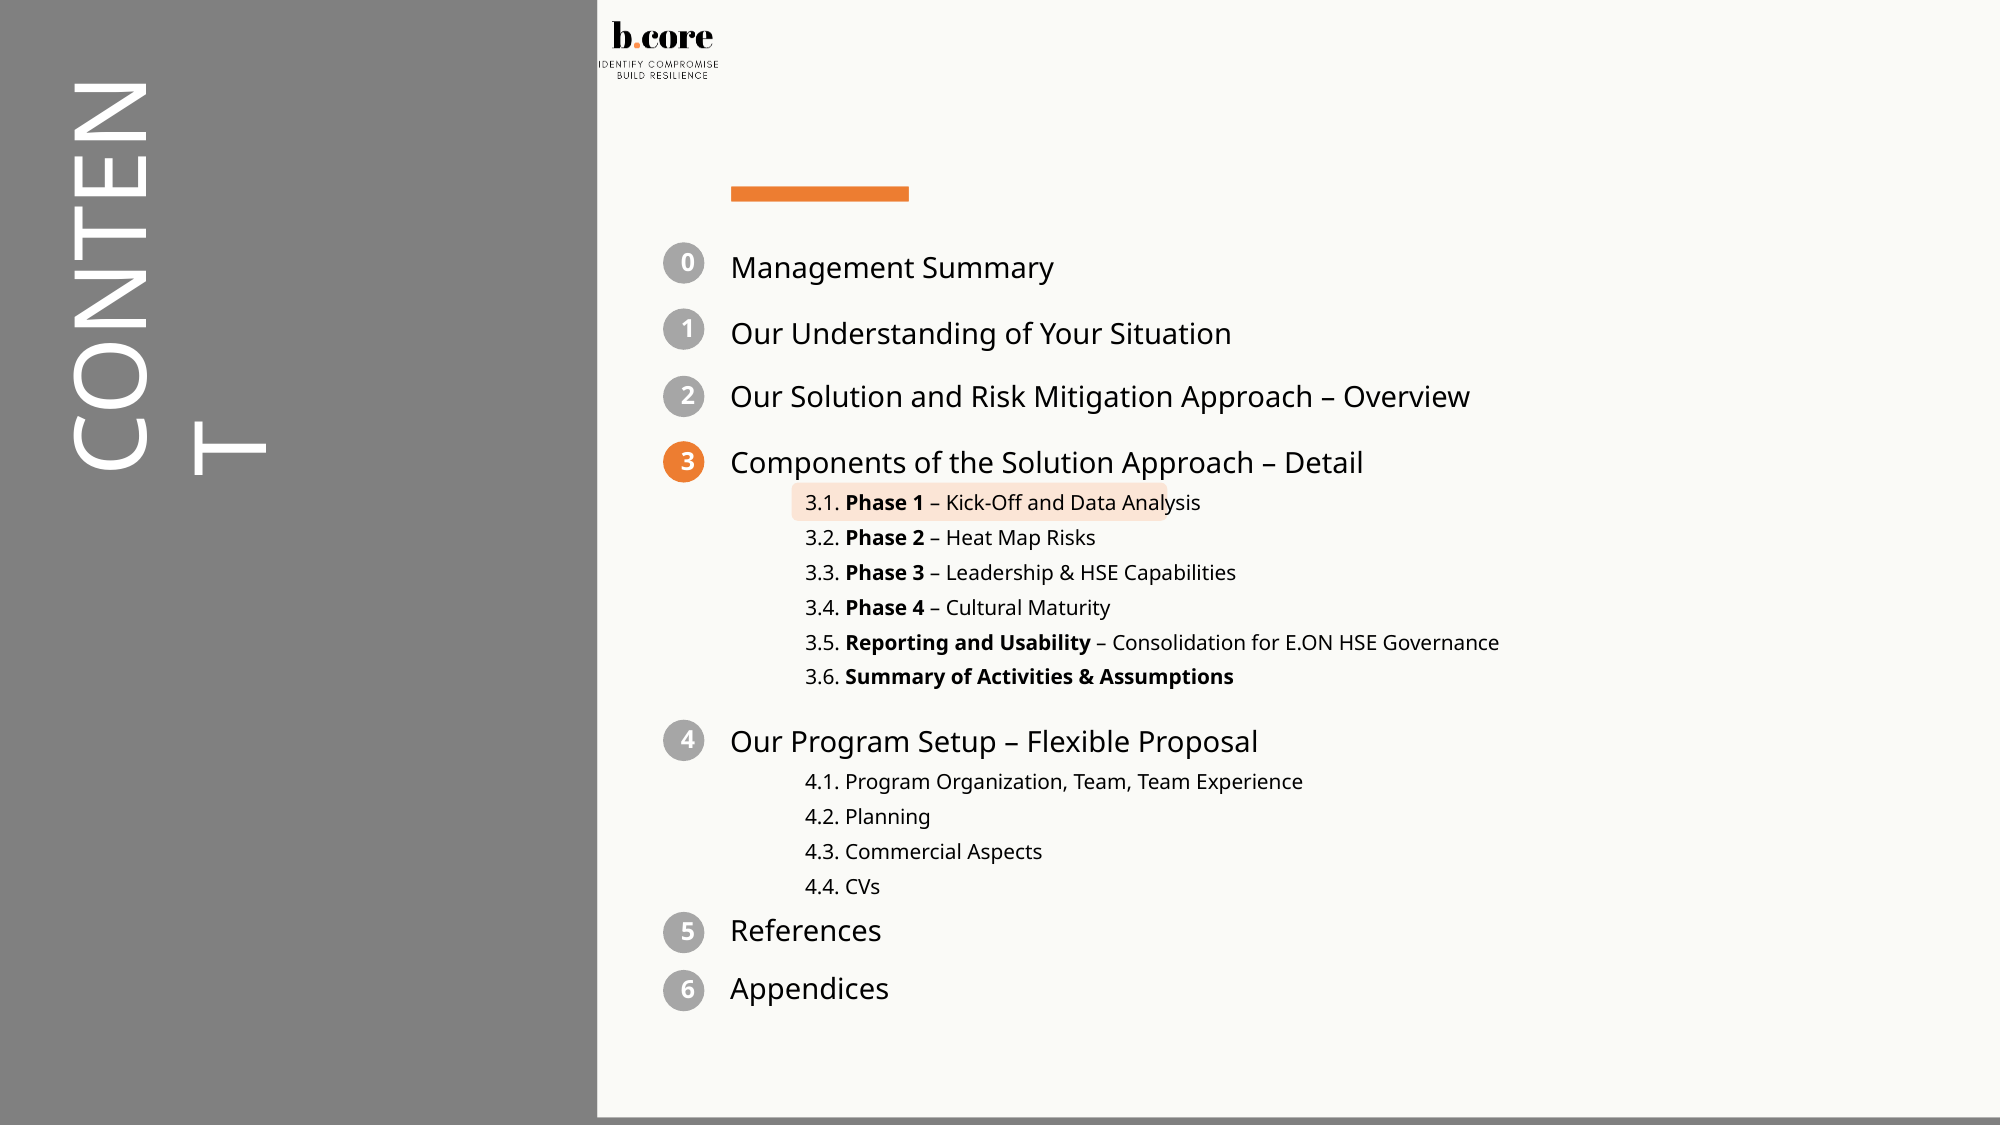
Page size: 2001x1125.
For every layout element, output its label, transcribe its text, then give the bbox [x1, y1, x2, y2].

text_box 5 [663, 911, 705, 954]
text_box 2 [663, 375, 705, 418]
text_box Our Understanding of Your Situation [715, 302, 1796, 365]
text_box Components of the Solution Approach – Detail 3.1. Phase 1 – Kick-Off and Data Analysis 3.2. Phase 2 – Heat Map Risks 3.3. Phase 3 – Leadership & HSE Capabilities 3.4. Phase 4 – Cultural Maturity 3.5. Reporting and Usability – Consolidation for E.ON HSE Governance 3.6. Summary of Activities & Assumptions [715, 403, 1912, 735]
text_box Appendices [715, 958, 1796, 1024]
text_box 4 [663, 719, 705, 762]
text_box Our Solution and Risk Mitigation Approach – Overview [715, 365, 1796, 403]
text_box 3 [663, 441, 705, 483]
text_box 1 [663, 308, 705, 350]
text_box References [715, 900, 1796, 958]
text_box 0 [663, 242, 705, 284]
text_box 6 [663, 969, 705, 1012]
text_box Management Summary [715, 236, 1796, 302]
picture [597, 20, 721, 81]
text_box Our Program Setup – Flexible Proposal 4.1. Program Organization, Team, Team Experience 4.2. Planning 4.3. Commercial Aspects 4.4. CVs [715, 721, 1796, 900]
